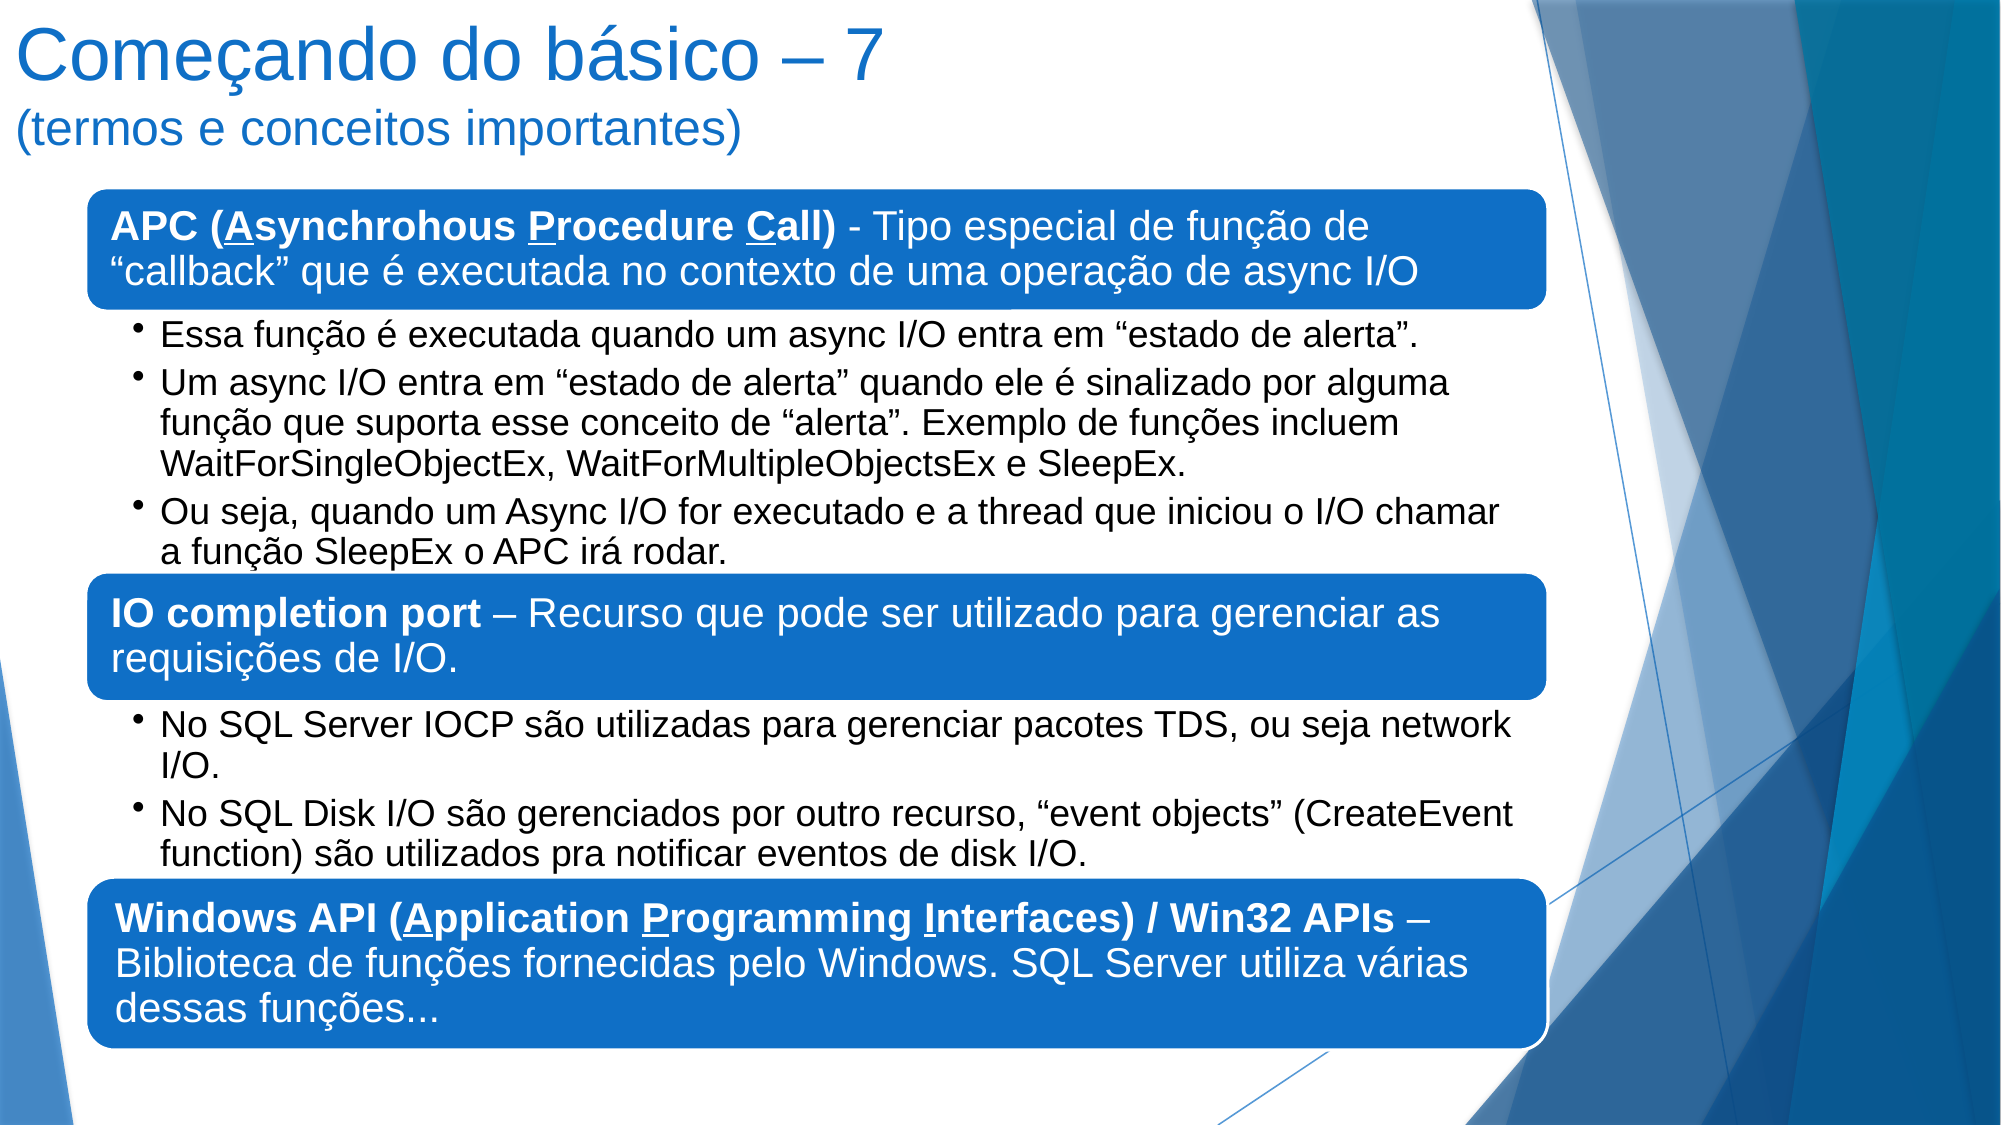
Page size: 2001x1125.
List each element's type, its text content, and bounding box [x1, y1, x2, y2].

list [85, 183, 1549, 1055]
title Começando do básico – 7 (termos e conceitos importantes) [0, 0, 1411, 215]
